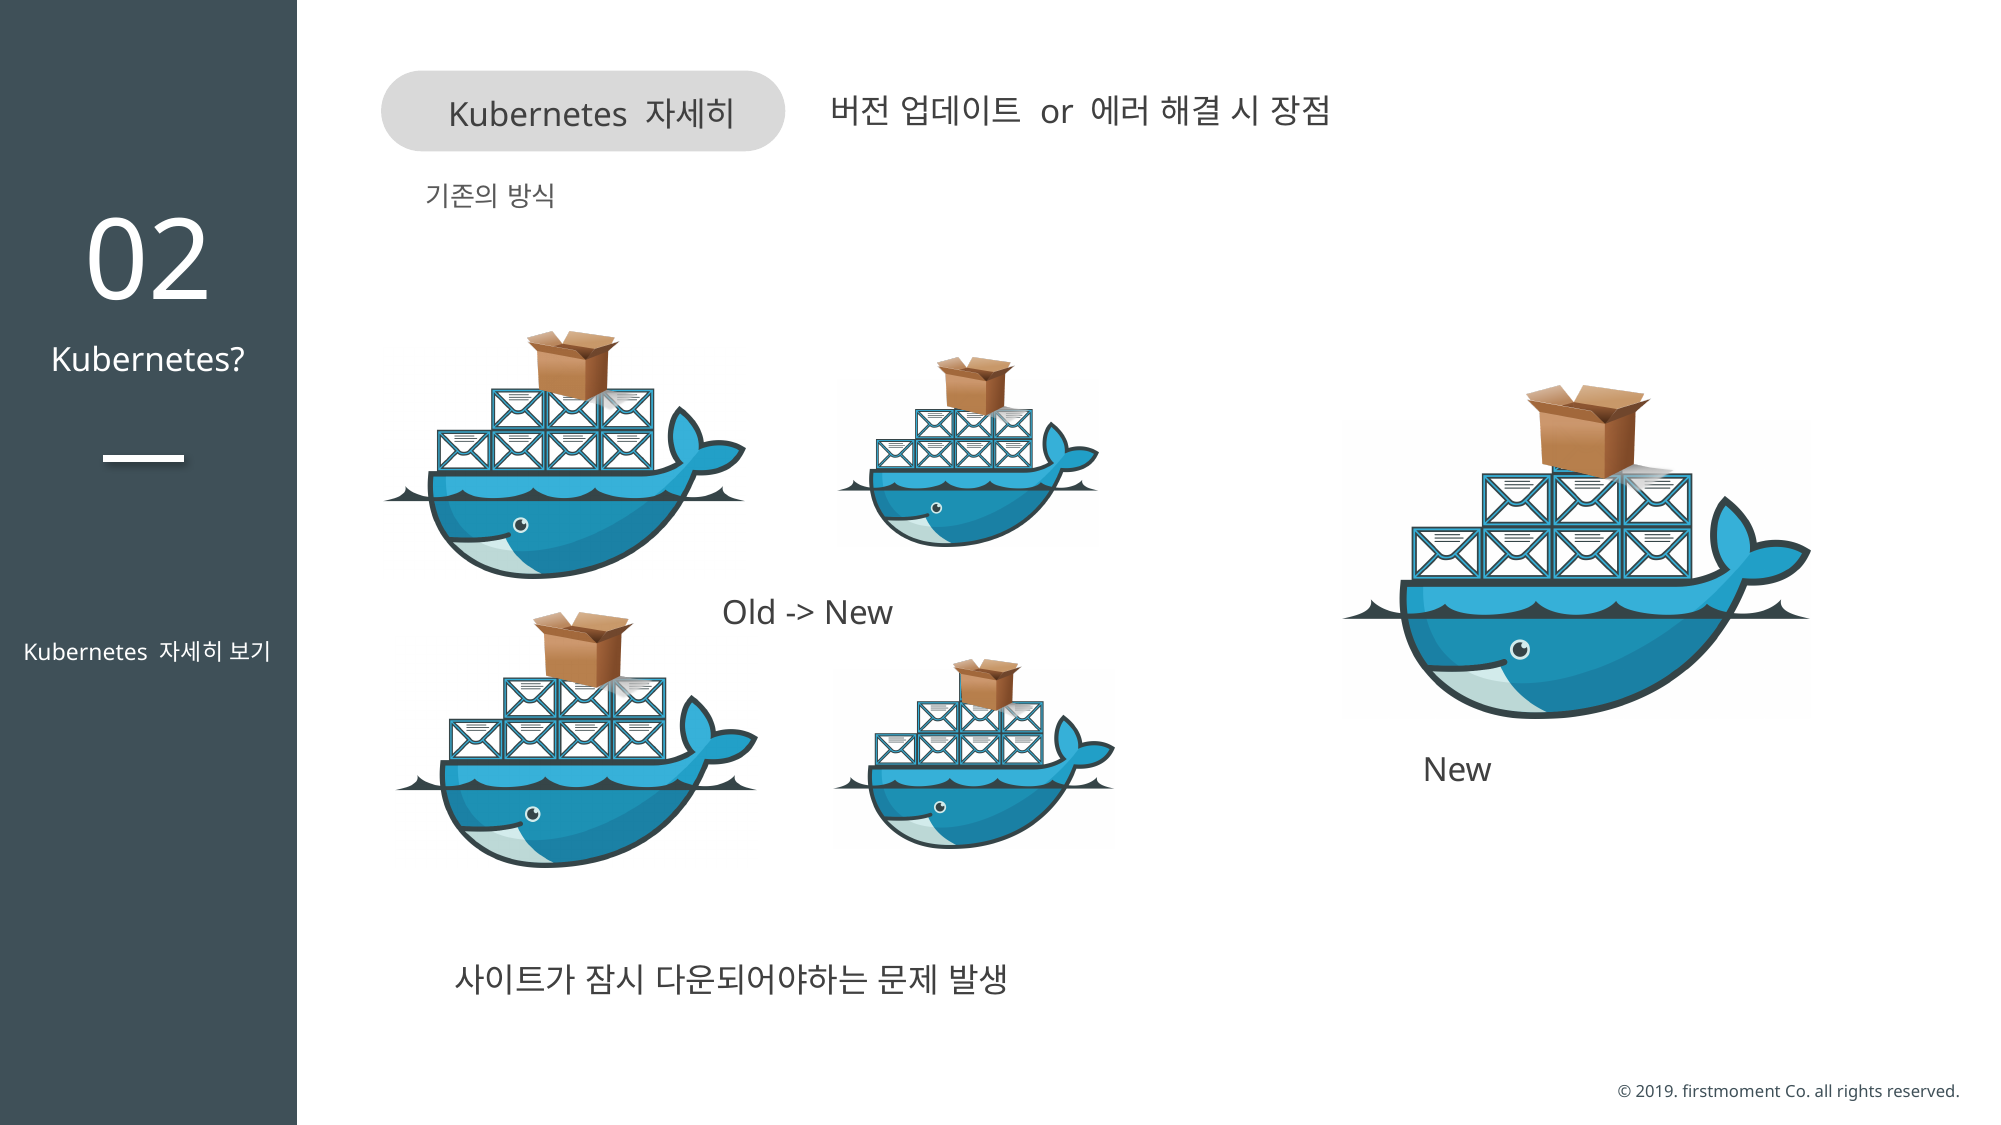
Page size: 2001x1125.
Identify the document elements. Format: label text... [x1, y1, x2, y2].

text_box © 2019. firstmoment Co. all rights reserved. [1602, 1073, 1975, 1109]
text_box [0, 0, 298, 1125]
picture [1341, 385, 1811, 719]
picture [395, 612, 758, 868]
picture [833, 659, 1115, 849]
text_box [39, 179, 257, 459]
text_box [7, 629, 288, 728]
text_box Kubernetes 자세히 [433, 85, 752, 141]
picture [837, 357, 1099, 547]
picture [383, 331, 746, 579]
text_box New [1407, 740, 1525, 795]
text_box 버전 업데이트 or 에러 해결 시 장점 [800, 83, 1356, 138]
text_box 사이트가 잠시 다운되어야하는 문제 발생 [439, 951, 1035, 1006]
text_box [380, 69, 787, 153]
text_box Old -> New [707, 583, 935, 639]
text_box 기존의 방식 [410, 172, 572, 252]
